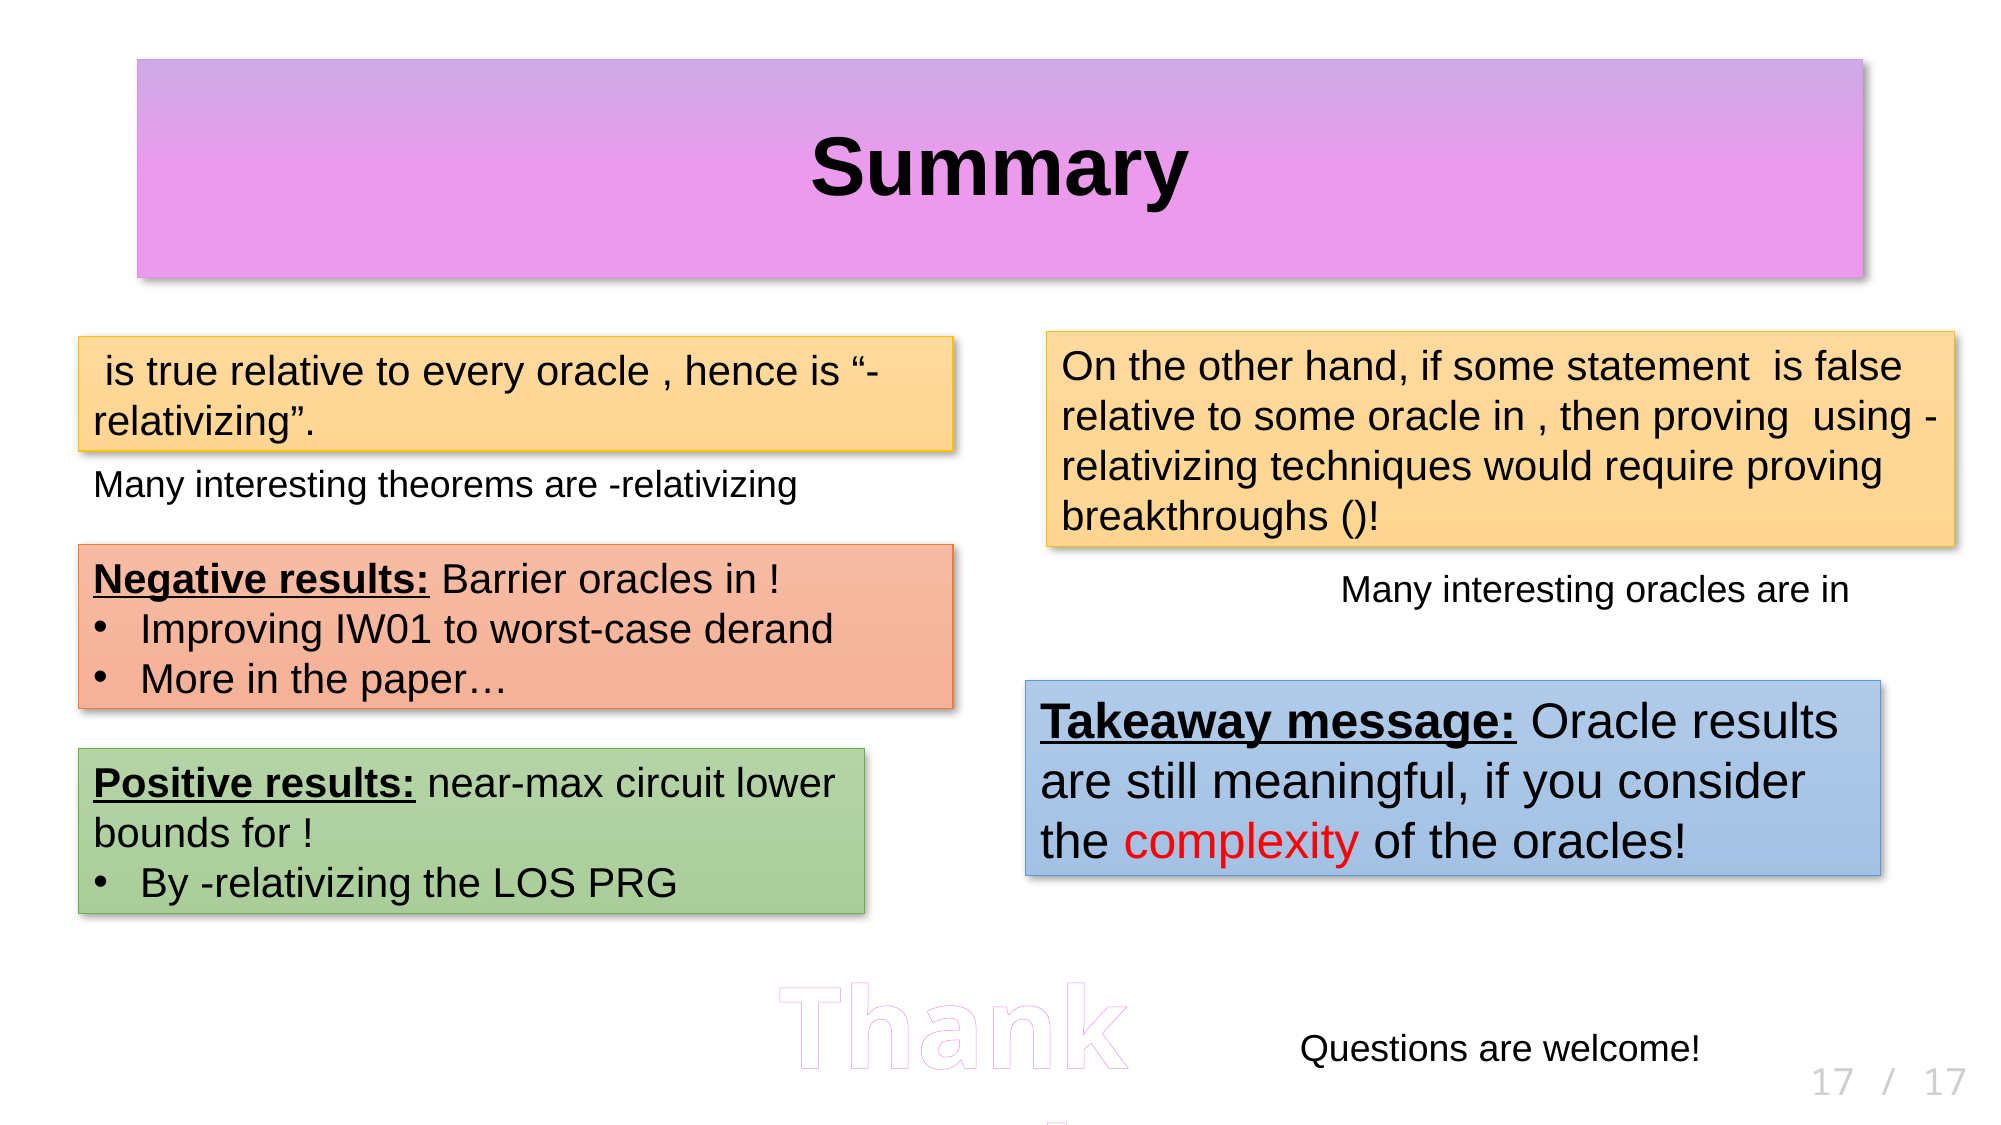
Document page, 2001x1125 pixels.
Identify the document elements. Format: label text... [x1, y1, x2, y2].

text_box Takeaway message: Oracle results are still meaningful, if you consider the complexity of the oracles! [1025, 680, 1881, 876]
text_box 17 / 17 [1794, 1050, 2000, 1110]
text_box Thank you! [638, 948, 1268, 1125]
title Summary [137, 59, 1863, 278]
text_box Questions are welcome! [1258, 1016, 1743, 1077]
